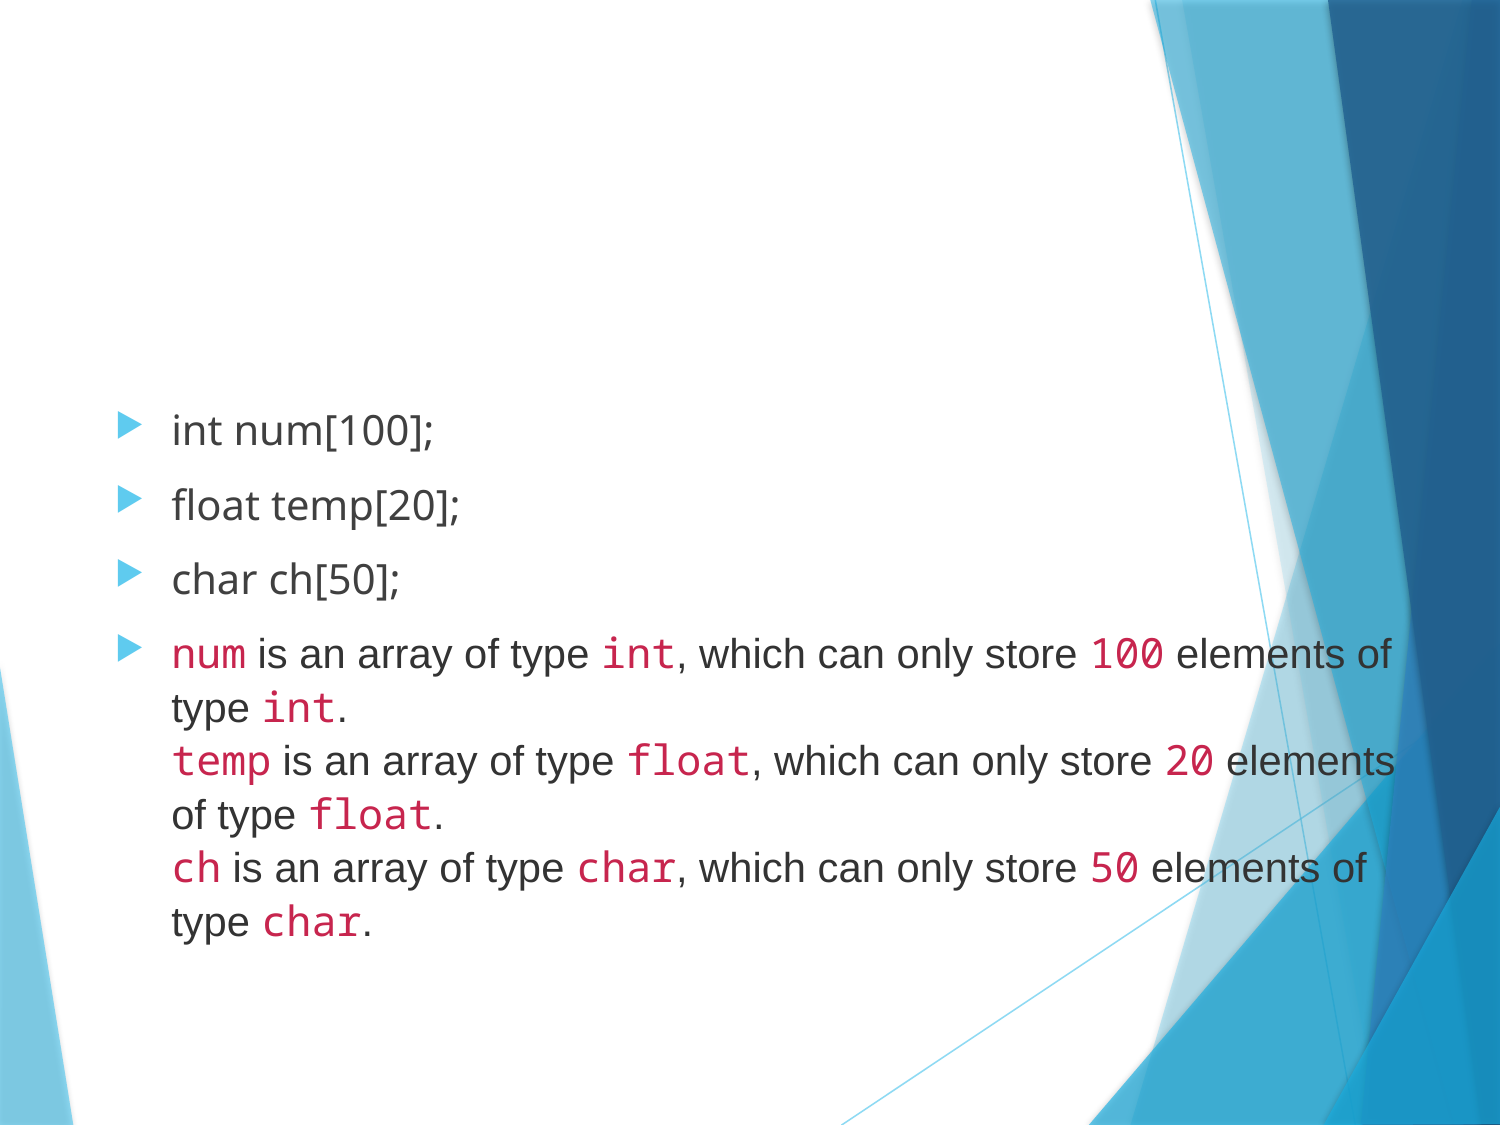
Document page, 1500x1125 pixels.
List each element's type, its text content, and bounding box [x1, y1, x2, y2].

list int num[100]; float temp[20]; char ch[50]; num is an array of type int, which can only store 100 elements of type int. temp is an array of type float, which can only store 20 elements of type float. ch is an array of type char, which can only store 50 elements of type char. [99, 346, 1412, 1000]
